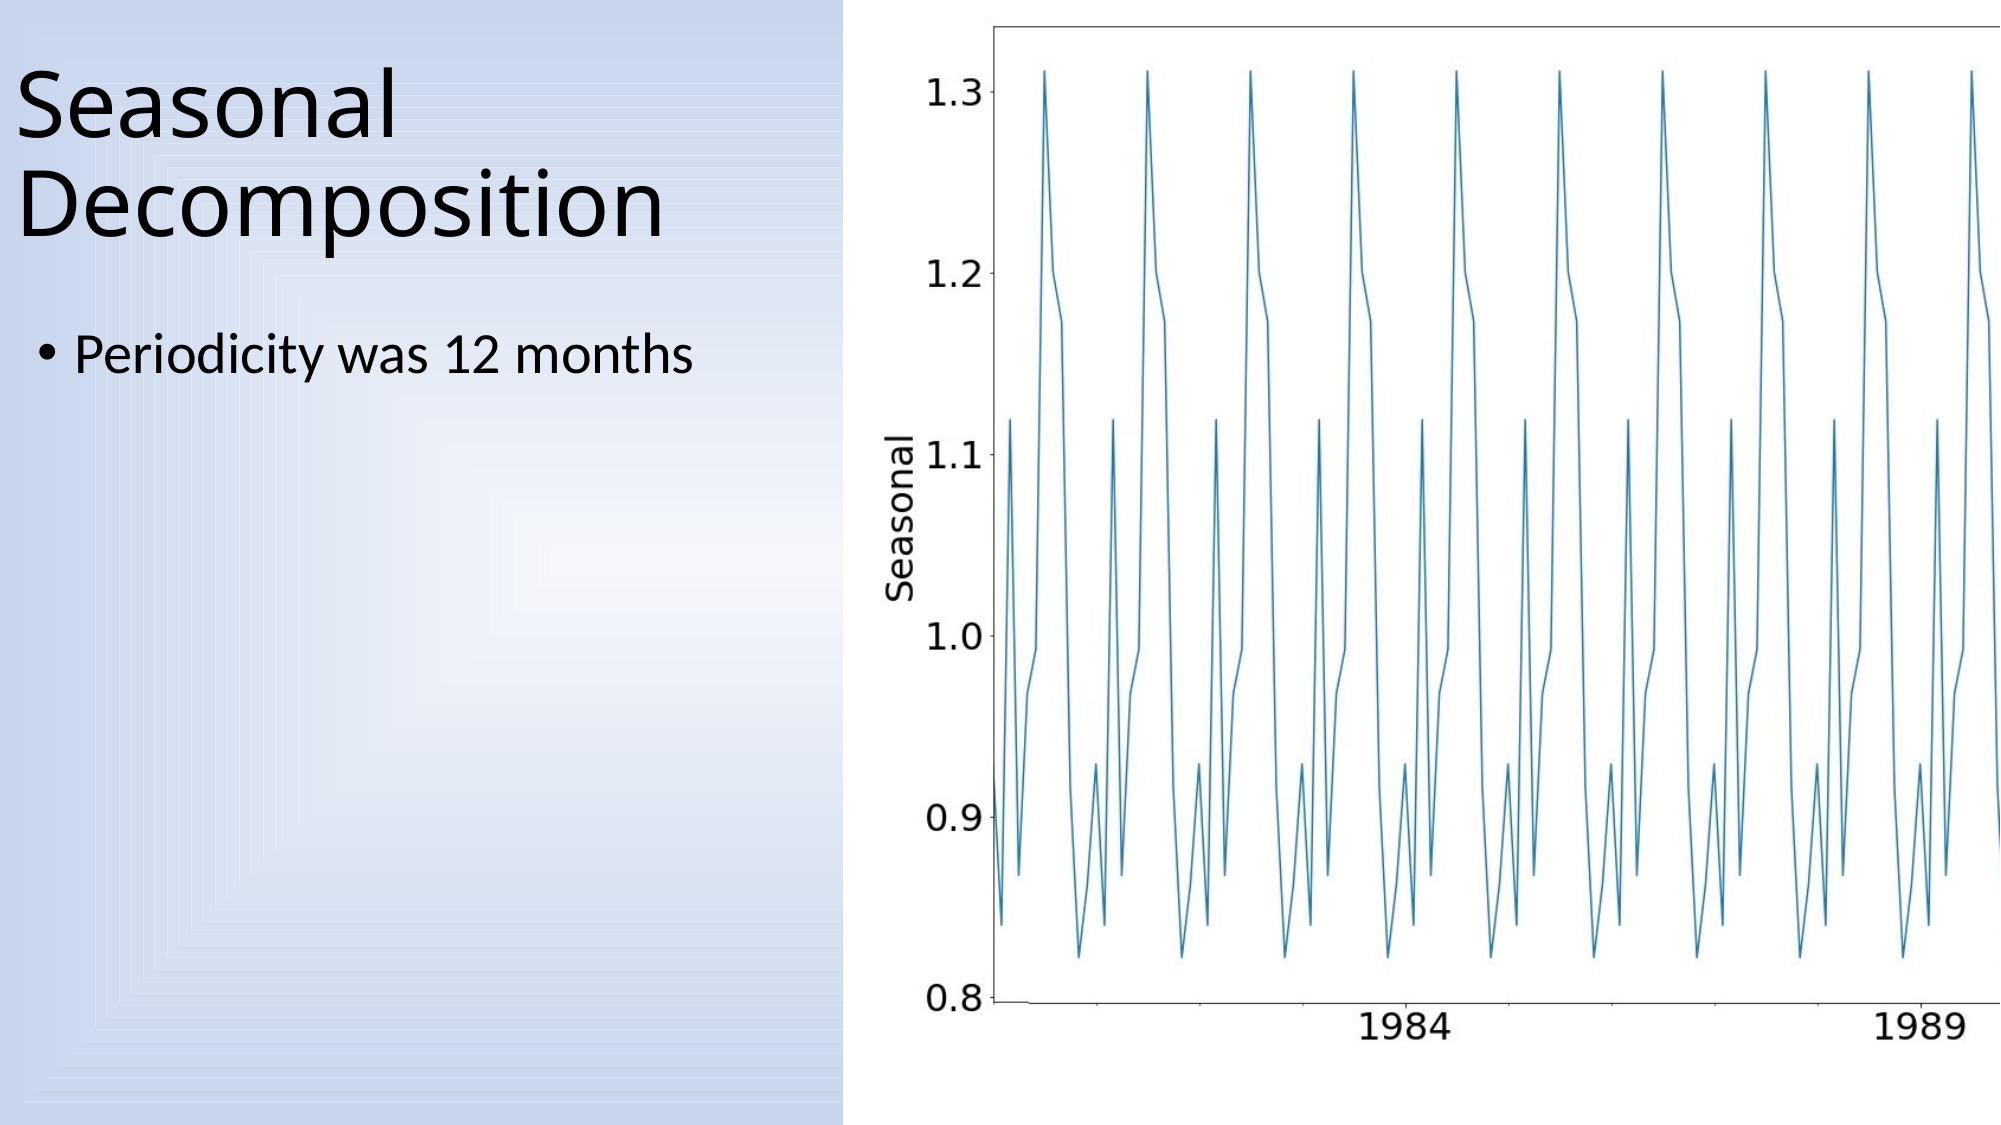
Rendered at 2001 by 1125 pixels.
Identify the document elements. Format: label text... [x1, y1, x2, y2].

picture [842, 0, 2000, 1125]
title Seasonal Decomposition [0, 49, 842, 267]
list Periodicity was 12 months [22, 315, 842, 1030]
